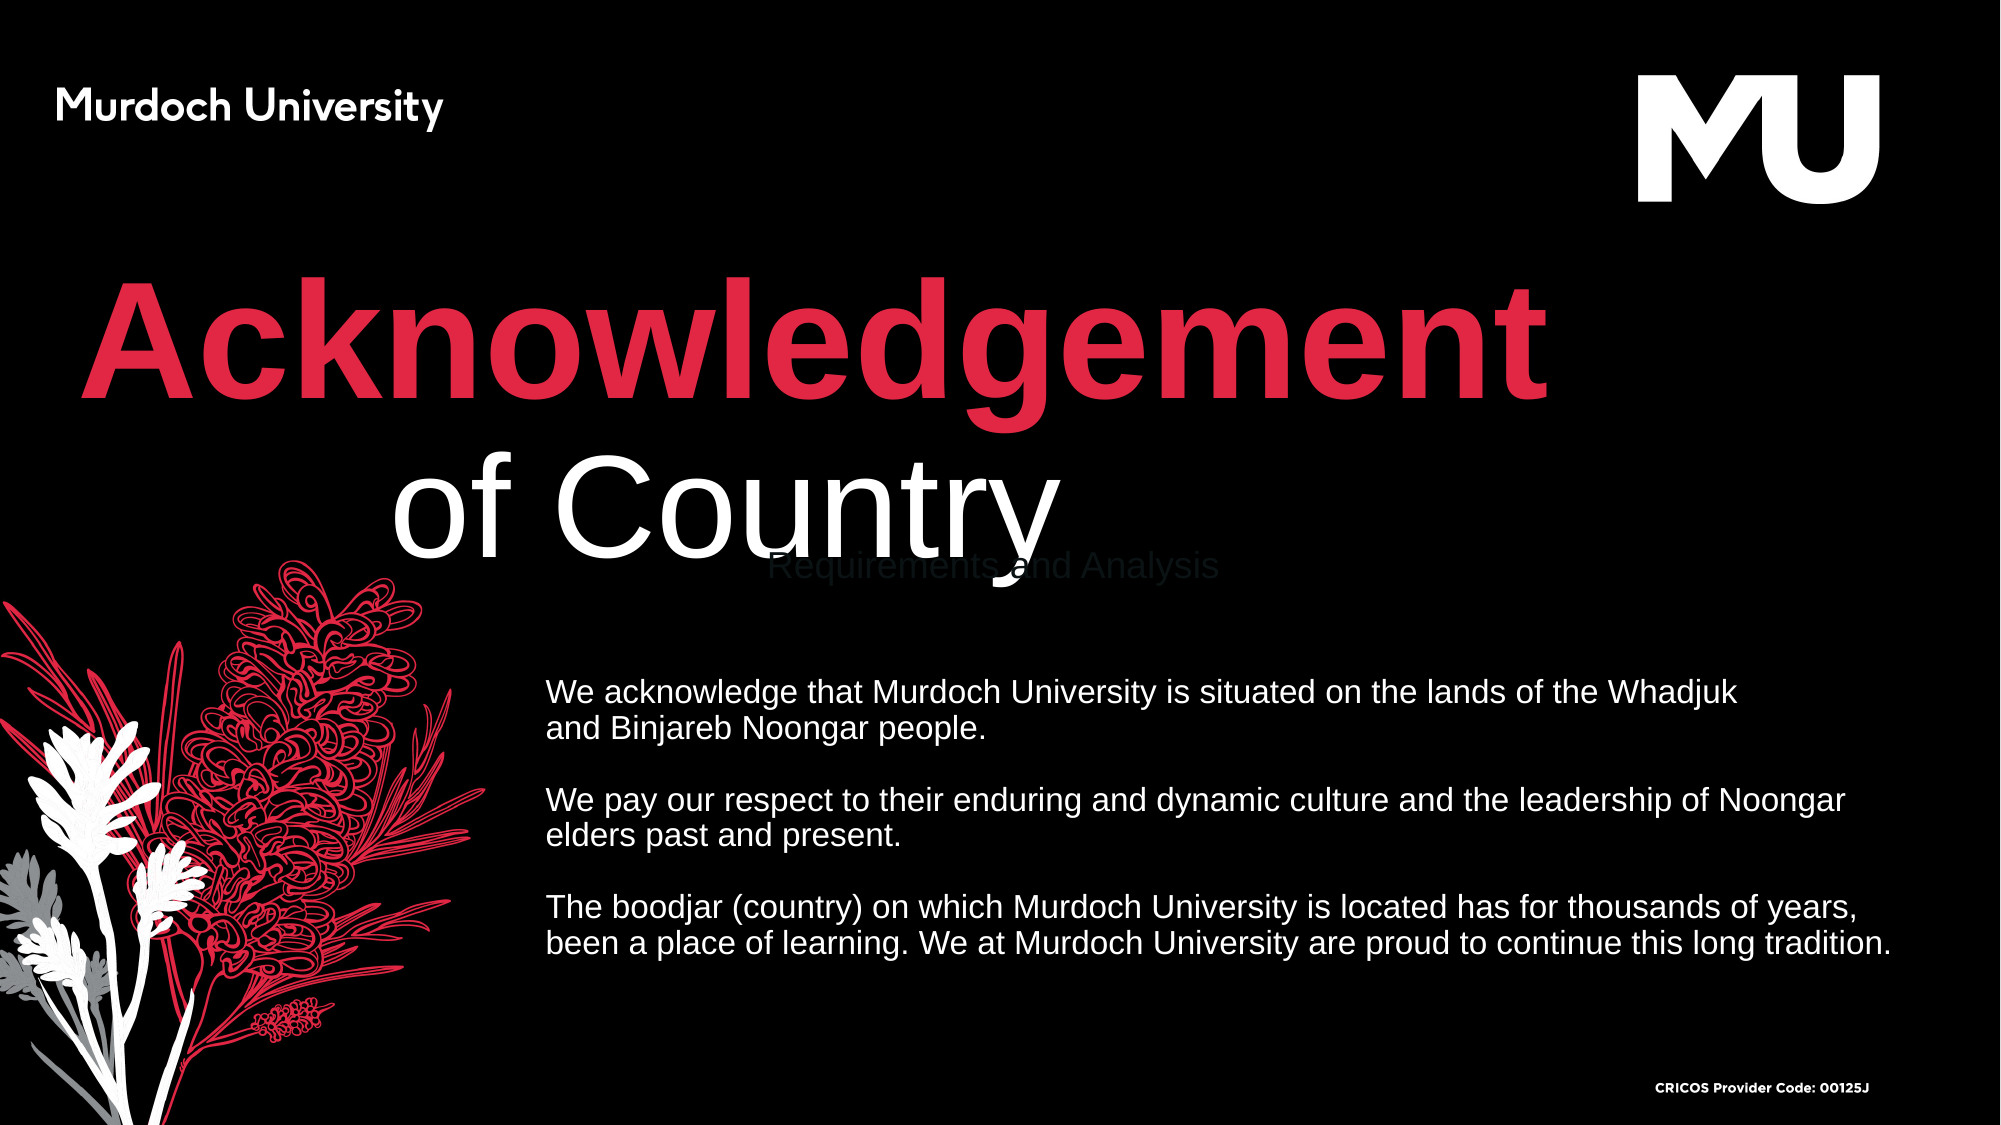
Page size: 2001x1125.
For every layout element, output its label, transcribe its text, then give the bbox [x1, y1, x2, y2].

list We acknowledge that Murdoch University is situated on the lands of the Whadjuk and Binjareb Noongar people. We pay our respect to their enduring and dynamic culture and the leadership of Noongar elders past and present. The boodjar (country) on which Murdoch University is located has for thousands of years, been a place of learning. We at Murdoch University are proud to continue this long tradition. [520, 635, 1951, 1001]
title Acknowledgement [52, 177, 1581, 512]
text_box Requirements and Analysis [485, 533, 1502, 594]
list of Country [364, 407, 1581, 594]
picture [0, 0, 2001, 1125]
